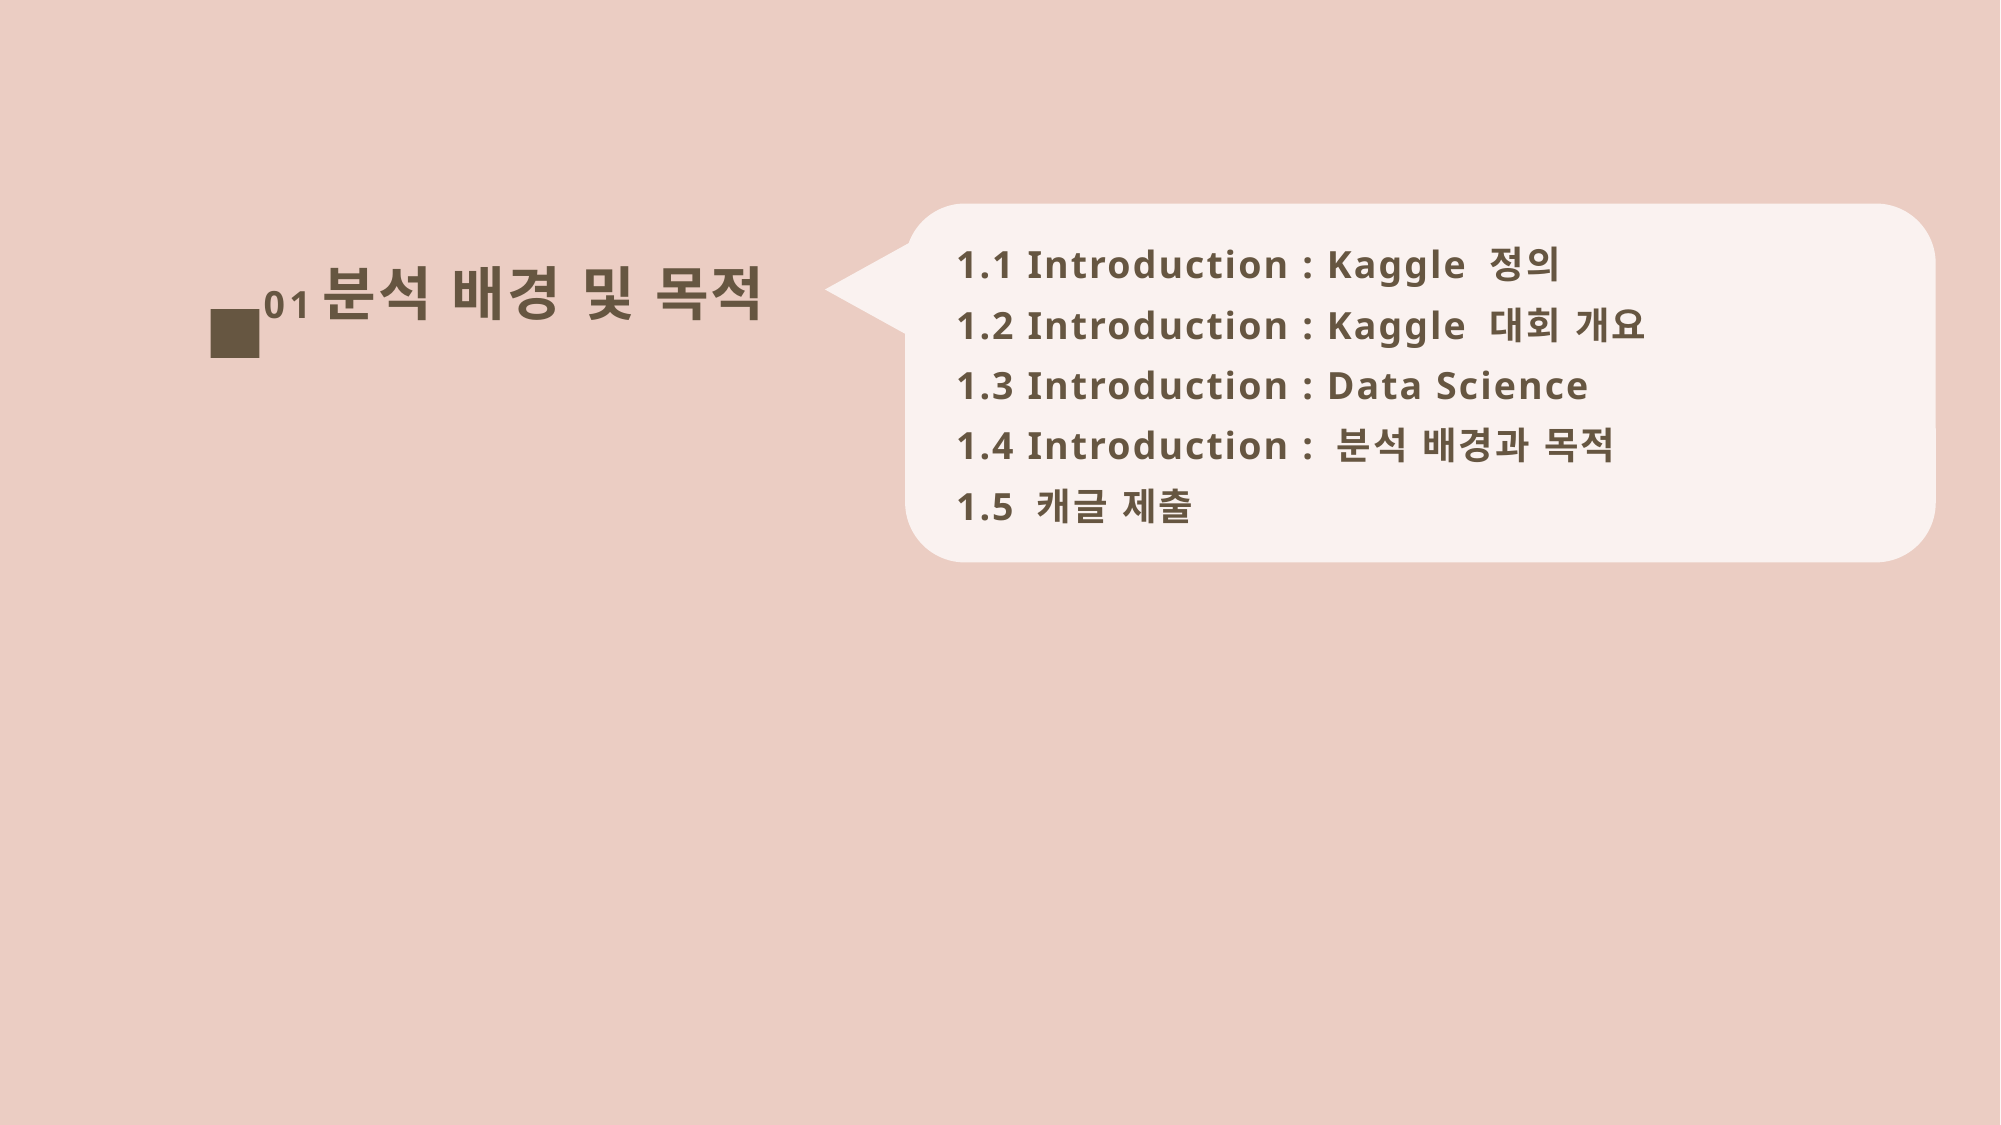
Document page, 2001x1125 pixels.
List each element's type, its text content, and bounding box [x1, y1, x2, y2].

text_box 분석 배경 및 목적 [320, 255, 819, 328]
text_box 01 [261, 278, 324, 326]
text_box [824, 203, 1936, 563]
text_box [210, 309, 260, 358]
